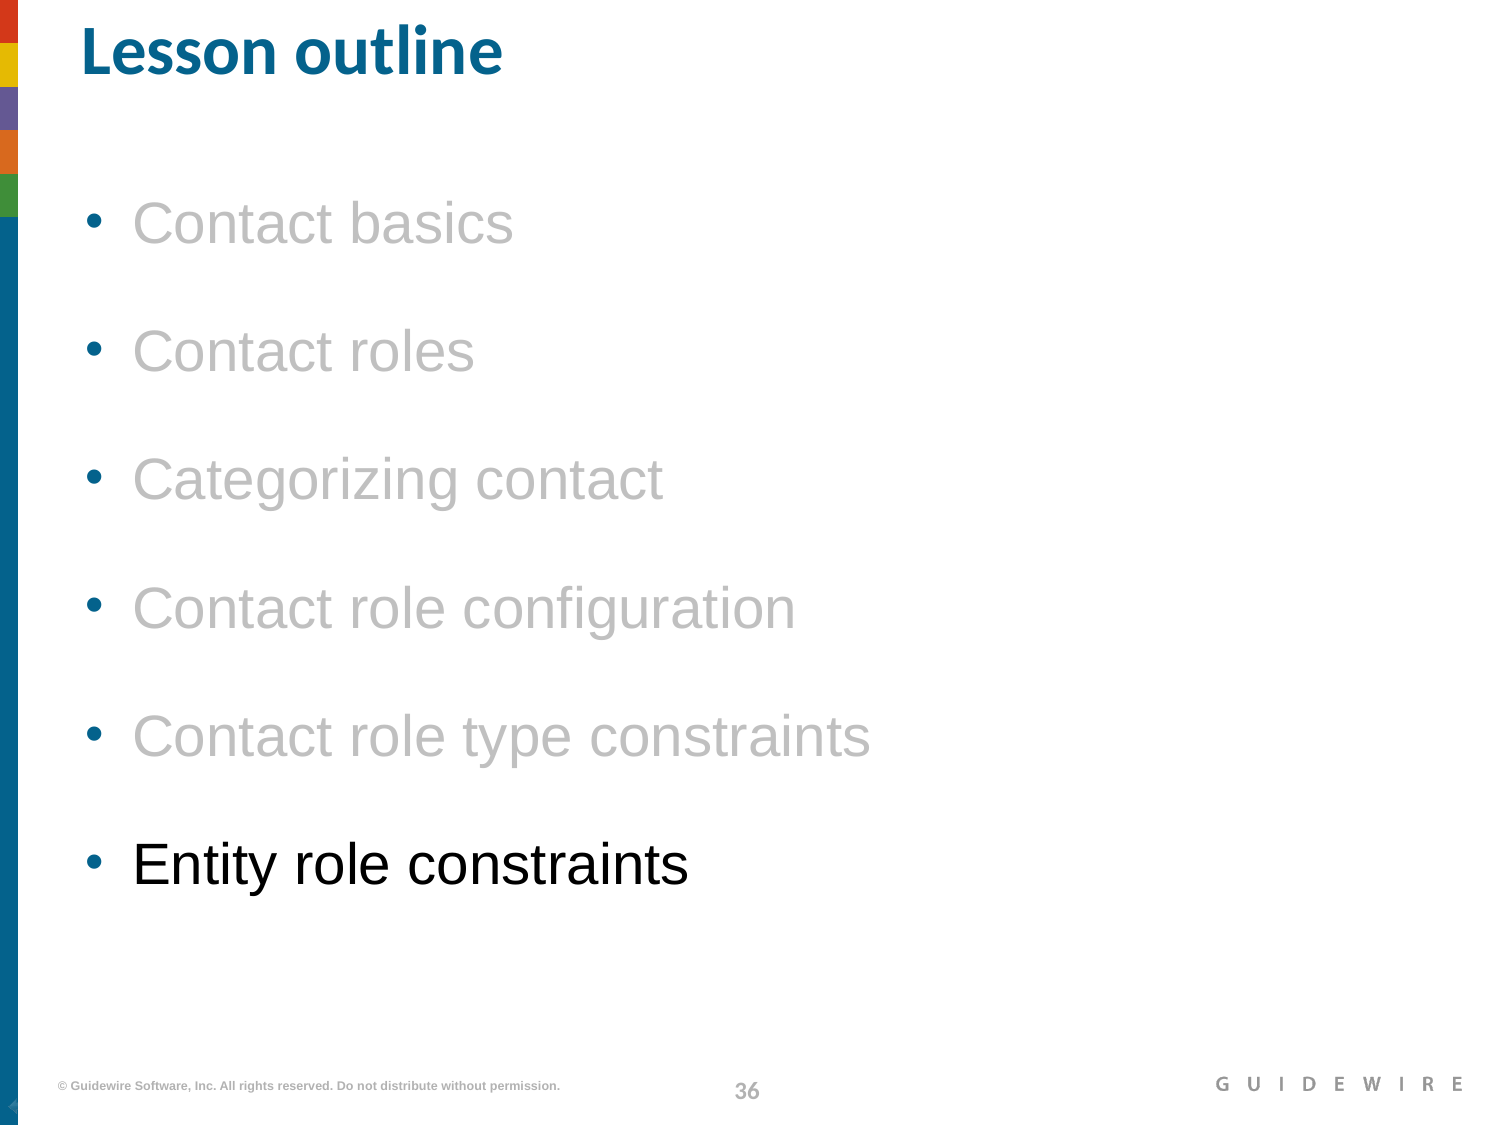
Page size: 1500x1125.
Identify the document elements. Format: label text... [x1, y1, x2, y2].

picture [0, 0, 18, 216]
picture [1215, 1073, 1480, 1096]
title Lesson outline [81, 19, 1446, 142]
picture [10, 1101, 18, 1111]
list Contact basics Contact roles Categorizing contact Contact role configuration Contact role type constraints Entity role constraints [85, 149, 1450, 1050]
